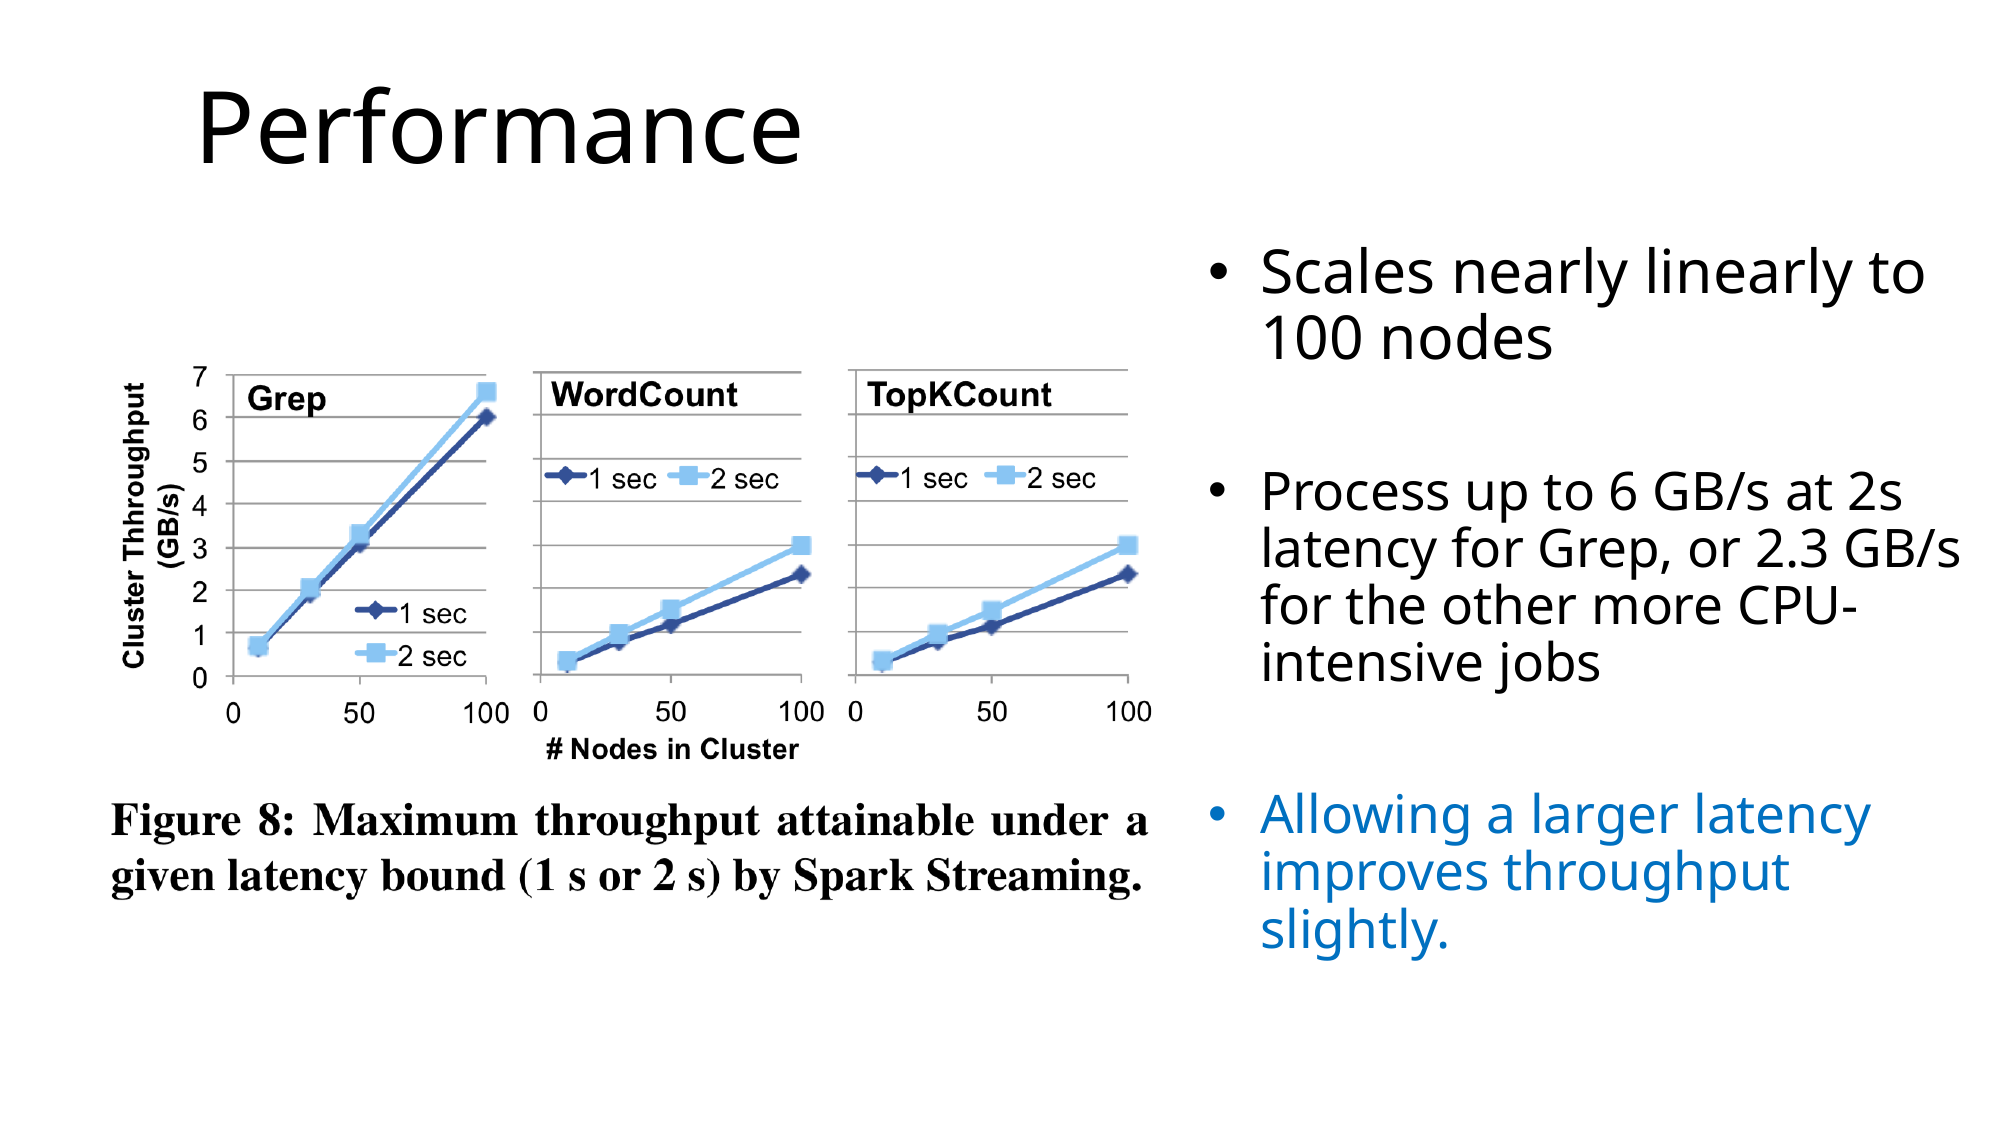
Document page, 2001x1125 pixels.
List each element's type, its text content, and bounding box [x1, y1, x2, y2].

subtitle Scales nearly linearly to 100 nodes Process up to 6 GB/s at 2s latency for Grep, or 2.3 GB/s for the other more CPU-intensive jobs Allowing a larger latency improves throughput slightly. [1193, 234, 1984, 968]
picture [99, 339, 1183, 931]
title Performance [179, 28, 1904, 343]
